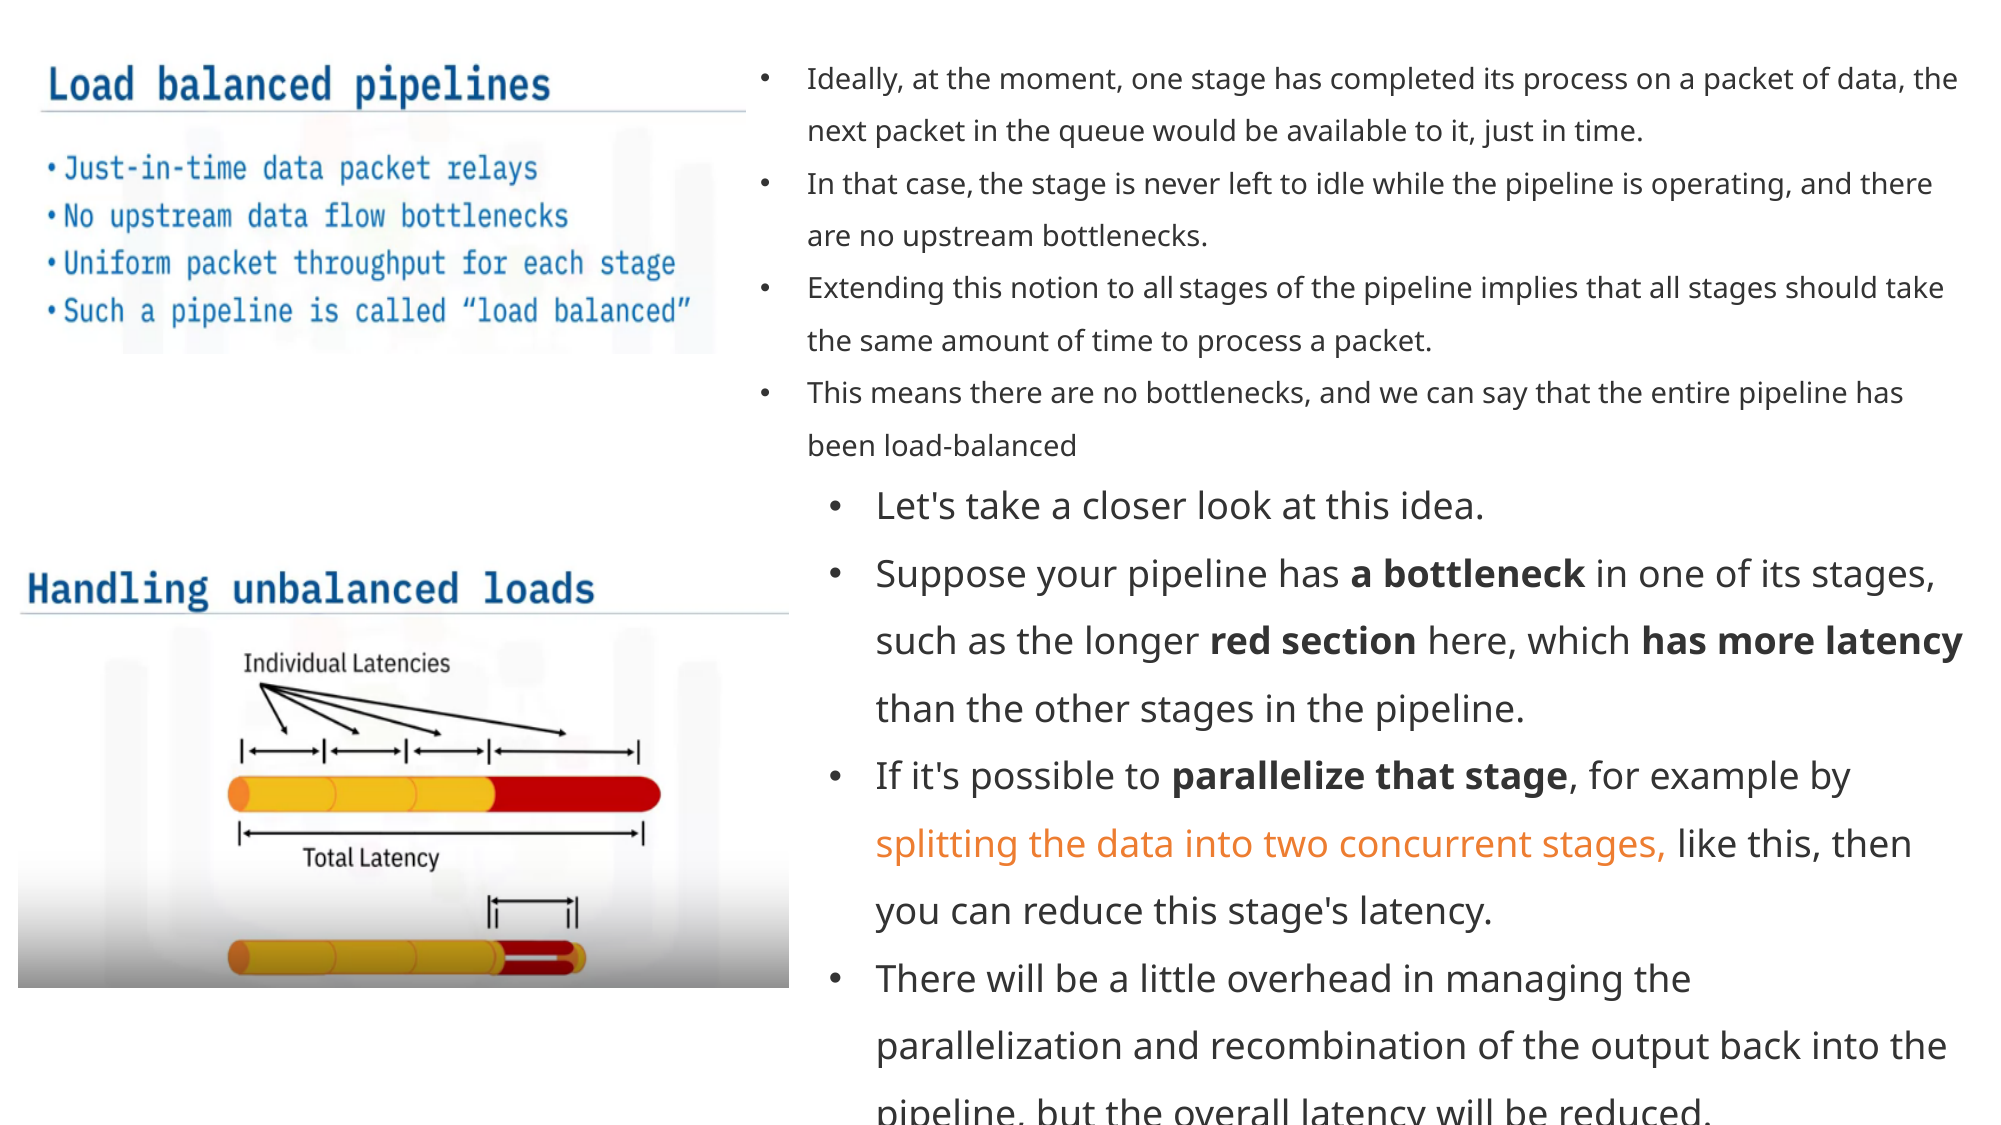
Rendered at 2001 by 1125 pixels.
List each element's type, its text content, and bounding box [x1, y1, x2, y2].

picture [17, 52, 746, 354]
text_box Ideally, at the moment, one stage has completed its process on a packet of data, the next packet in the queue would be available to it, just in time. In that case, the stage is never left to idle while the pipeline is operating, and there are no upstream bottlenecks. Extending this notion to all stages of the pipeline implies that all stages should take the same amount of time to process a packet. This means there are no bottlenecks, and we can say that the entire pipeline has been load-balanced [745, 35, 1976, 470]
picture [17, 554, 789, 988]
text_box Let's take a closer look at this idea. Suppose your pipeline has a bottleneck in one of its stages, such as the longer red section here, which has more latency than the other stages in the pipeline. If it's possible to parallelize that stage, for example by splitting the data into two concurrent stages, like this, then you can reduce this stage's latency. There will be a little overhead in managing the parallelization and recombination of the output back into the pipeline, but the overall latency will be reduced. [813, 452, 2000, 1125]
